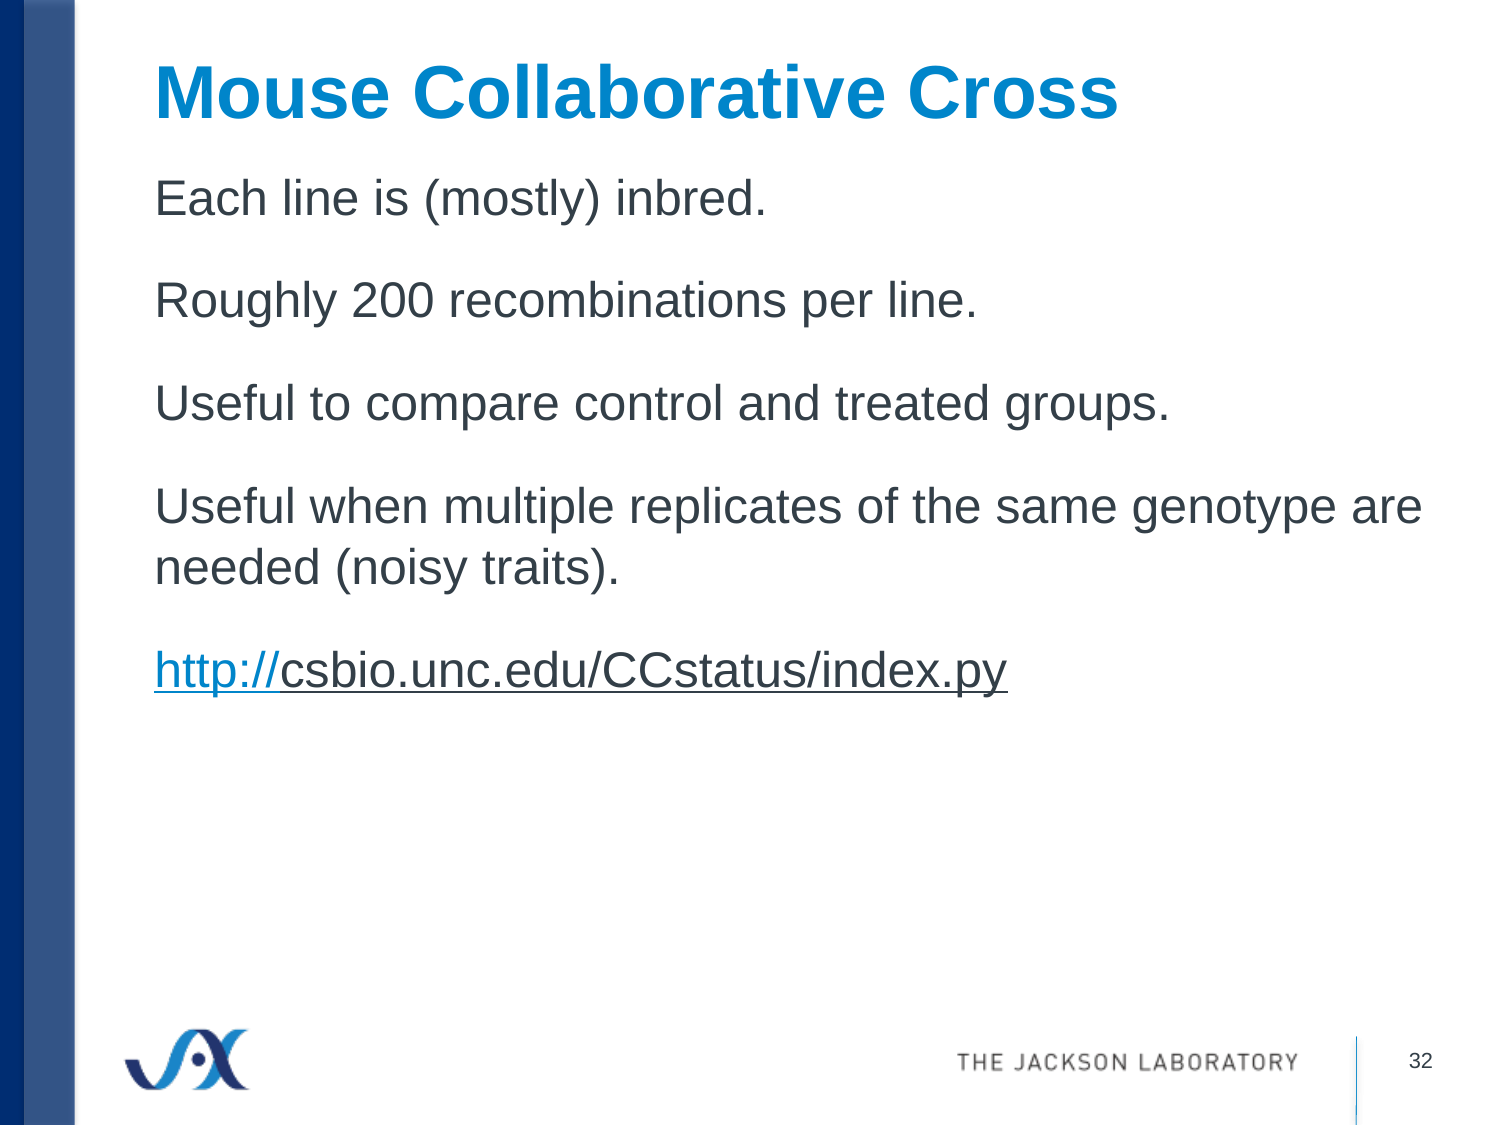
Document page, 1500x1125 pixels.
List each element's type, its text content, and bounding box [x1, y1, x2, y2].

picture [957, 1051, 1097, 1076]
picture [110, 1011, 268, 1106]
text_box Each line is (mostly) inbred. Roughly 200 recombinations per line. Useful to compare control and treated groups. Useful when multiple replicates of the same genotype are needed (noisy traits). http://csbio.unc.edu/CCstatus/index.py [154, 156, 1448, 950]
text_box Mouse Collaborative Cross [154, 45, 1448, 141]
text_box <number> [1097, 1030, 1448, 1090]
